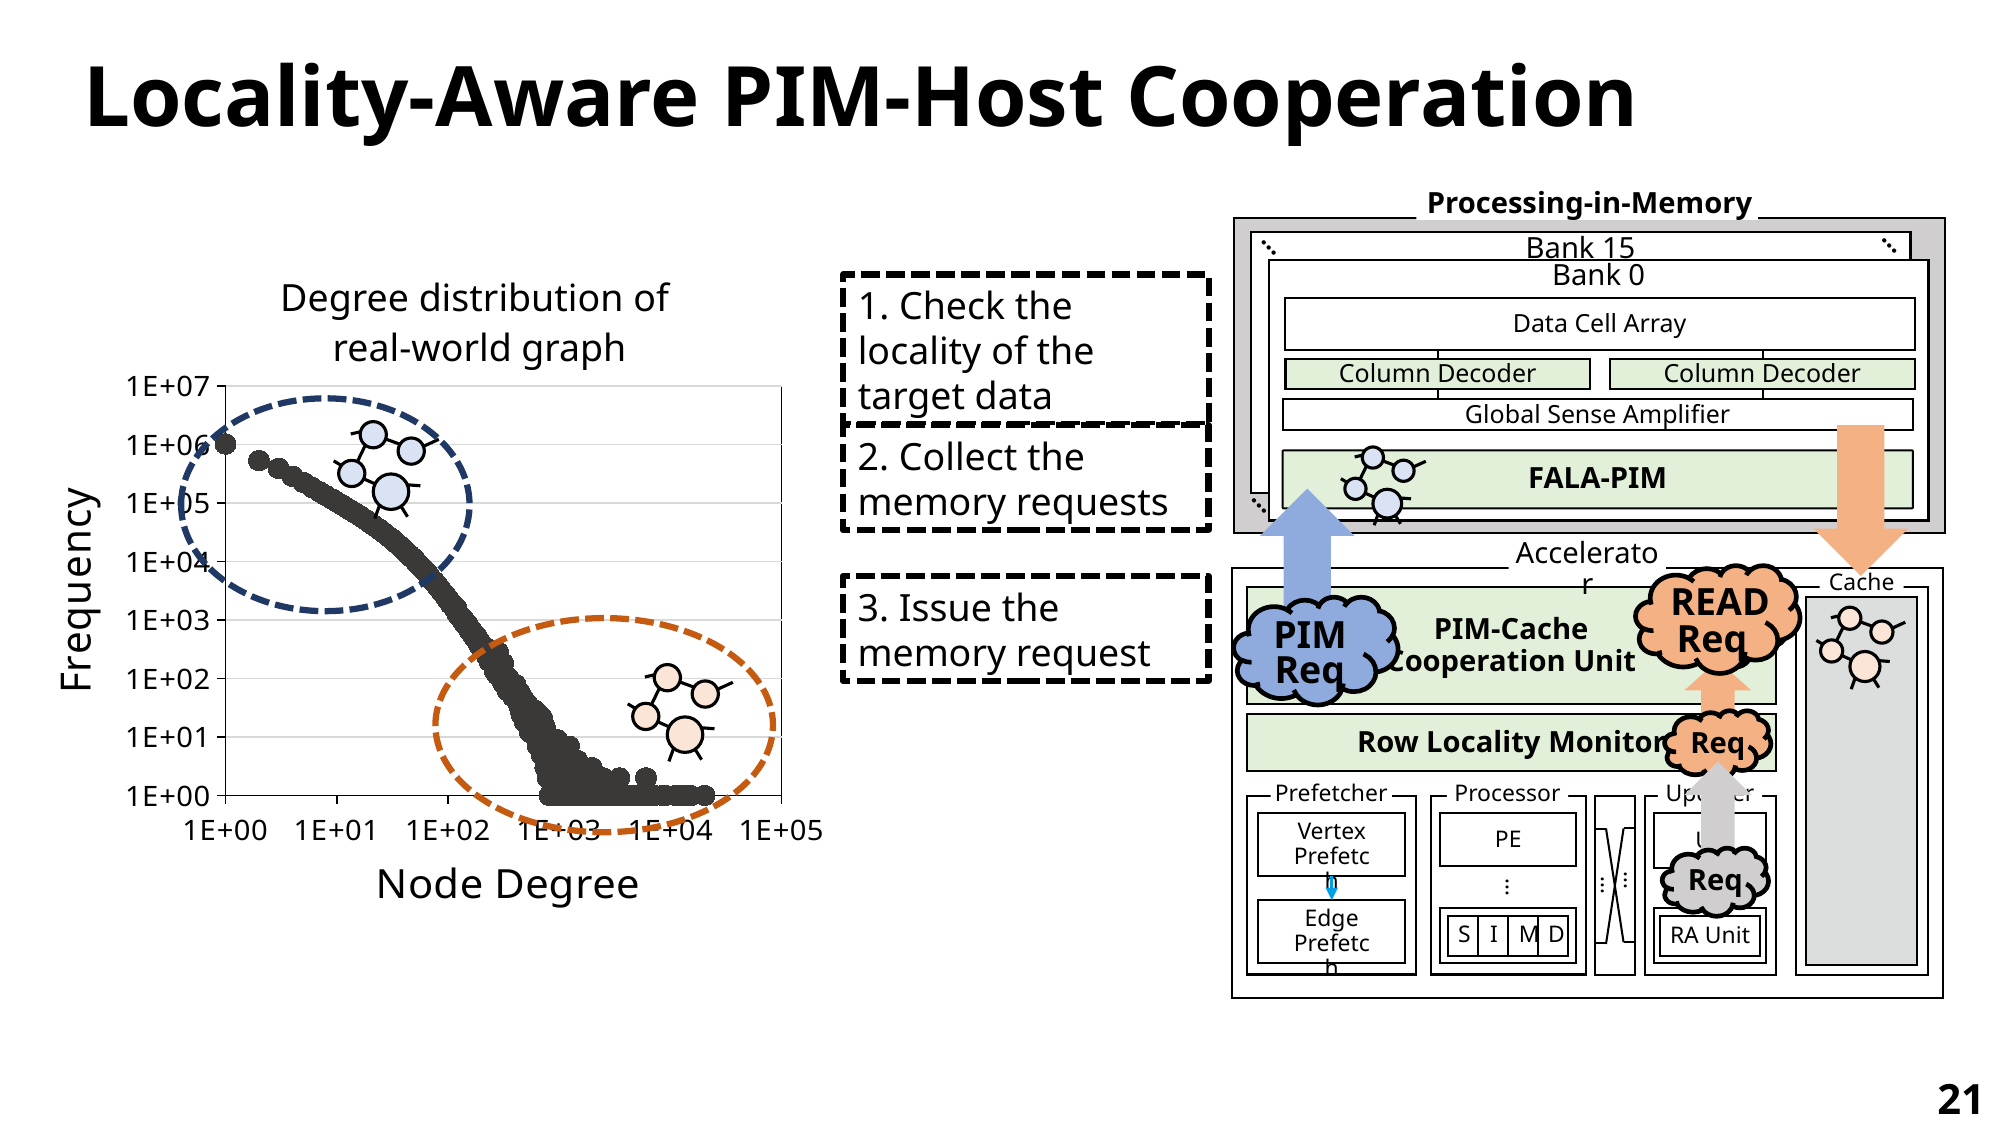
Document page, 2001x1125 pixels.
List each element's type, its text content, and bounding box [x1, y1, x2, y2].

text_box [1635, 565, 1800, 674]
text_box 3. Issue the memory request [1028, 576, 1209, 681]
slide_number 21 [1550, 1065, 2000, 1125]
text_box 1. Check the locality of the target data [843, 274, 1209, 425]
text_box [1816, 607, 1906, 690]
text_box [627, 664, 733, 762]
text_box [333, 421, 439, 519]
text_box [1664, 710, 1771, 779]
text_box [1662, 847, 1769, 917]
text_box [1340, 446, 1426, 526]
chart [0, 315, 1028, 923]
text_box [1231, 173, 1946, 998]
title Locality-Aware PIM-Host Cooperation [68, 43, 1917, 155]
text_box 2. Collect the memory requests [1028, 425, 1209, 530]
text_box Degree distribution of real-world graph [226, 261, 733, 315]
